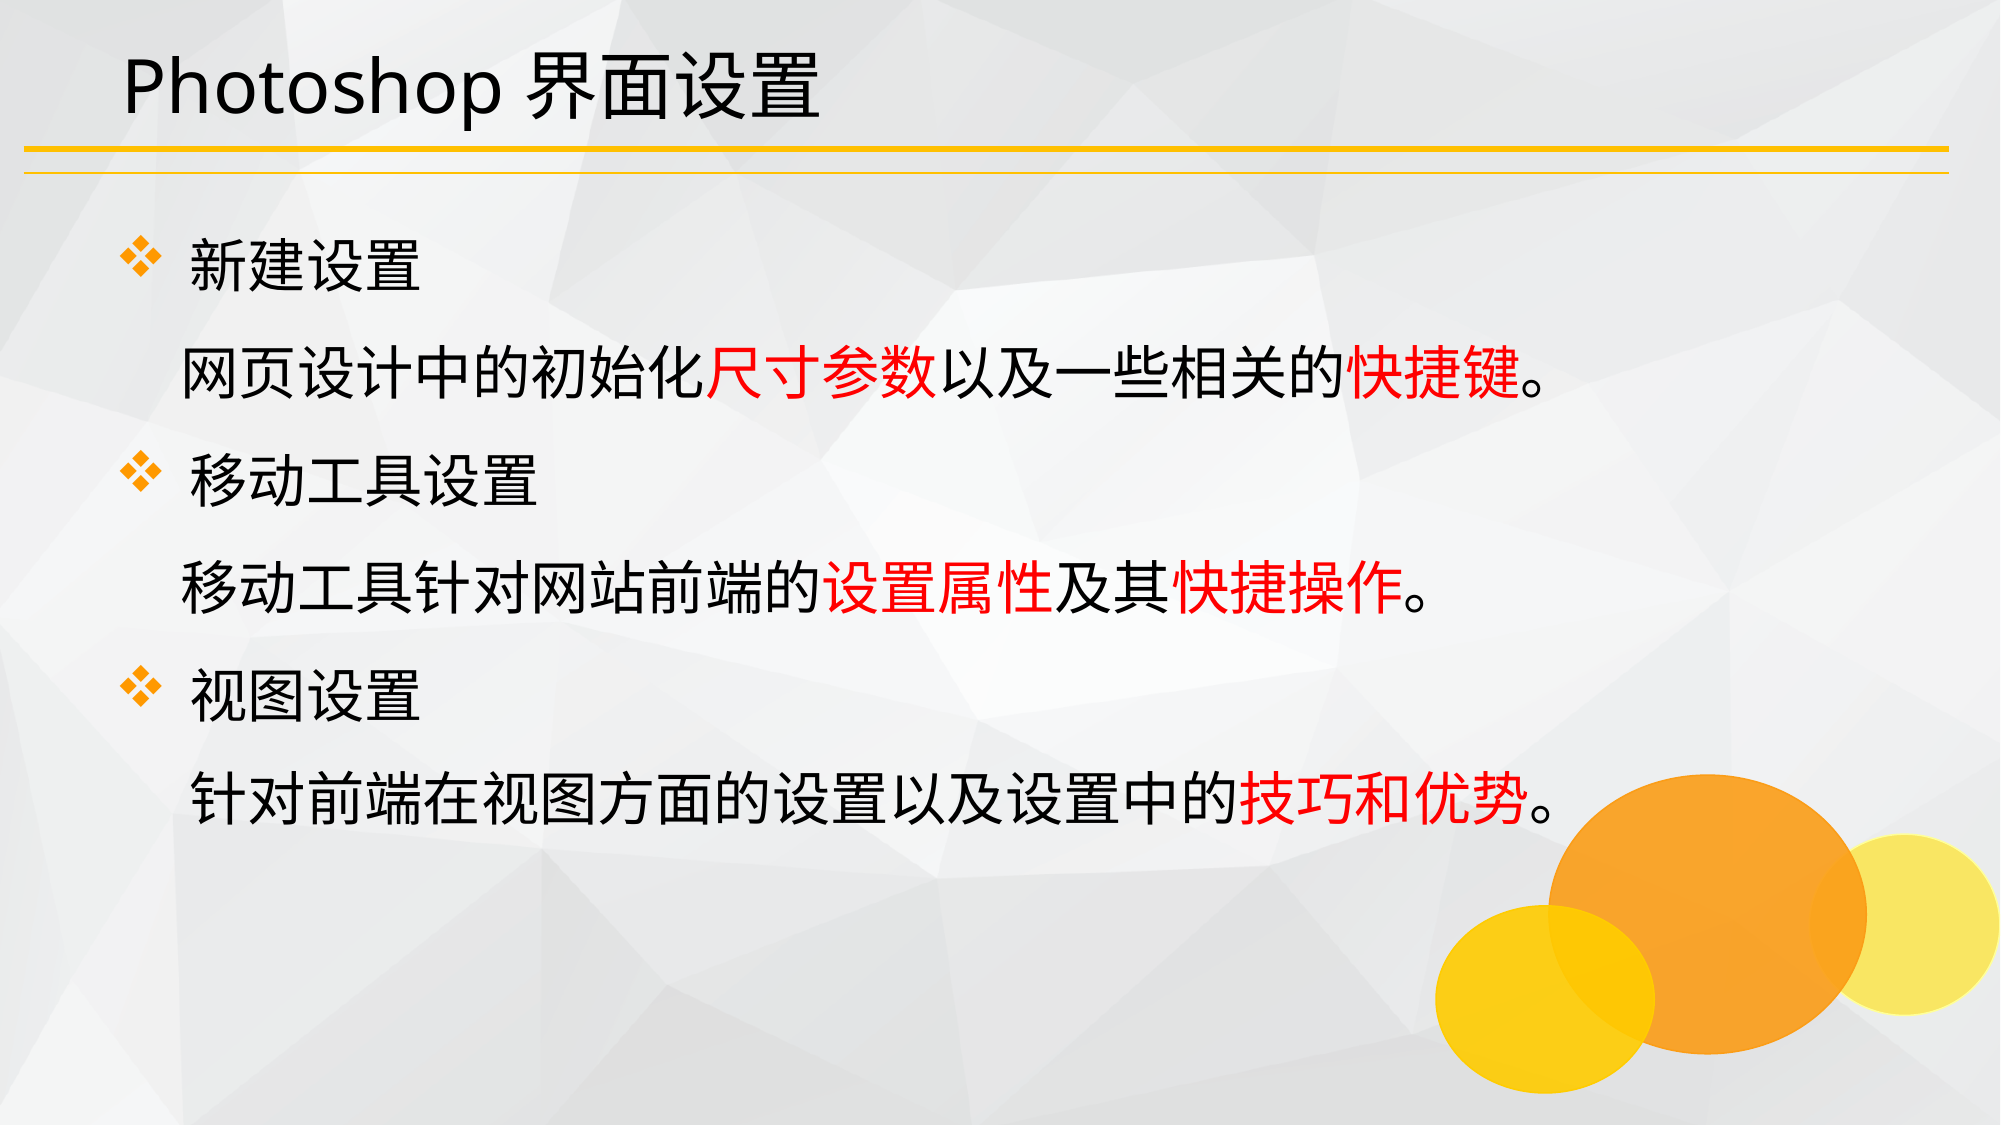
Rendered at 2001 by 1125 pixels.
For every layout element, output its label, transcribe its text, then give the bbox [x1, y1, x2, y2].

title Photoshop界面设置 [106, 30, 1780, 135]
picture [0, 0, 2001, 1125]
list 新建设置 网页设计中的初始化尺寸参数以及一些相关的快捷键。 移动工具设置 移动工具针对网站前端的设置属性及其快捷操作。 视图设置 针对前端在视图方面的设置以及设置中的技巧和优势。 [99, 208, 1839, 1054]
